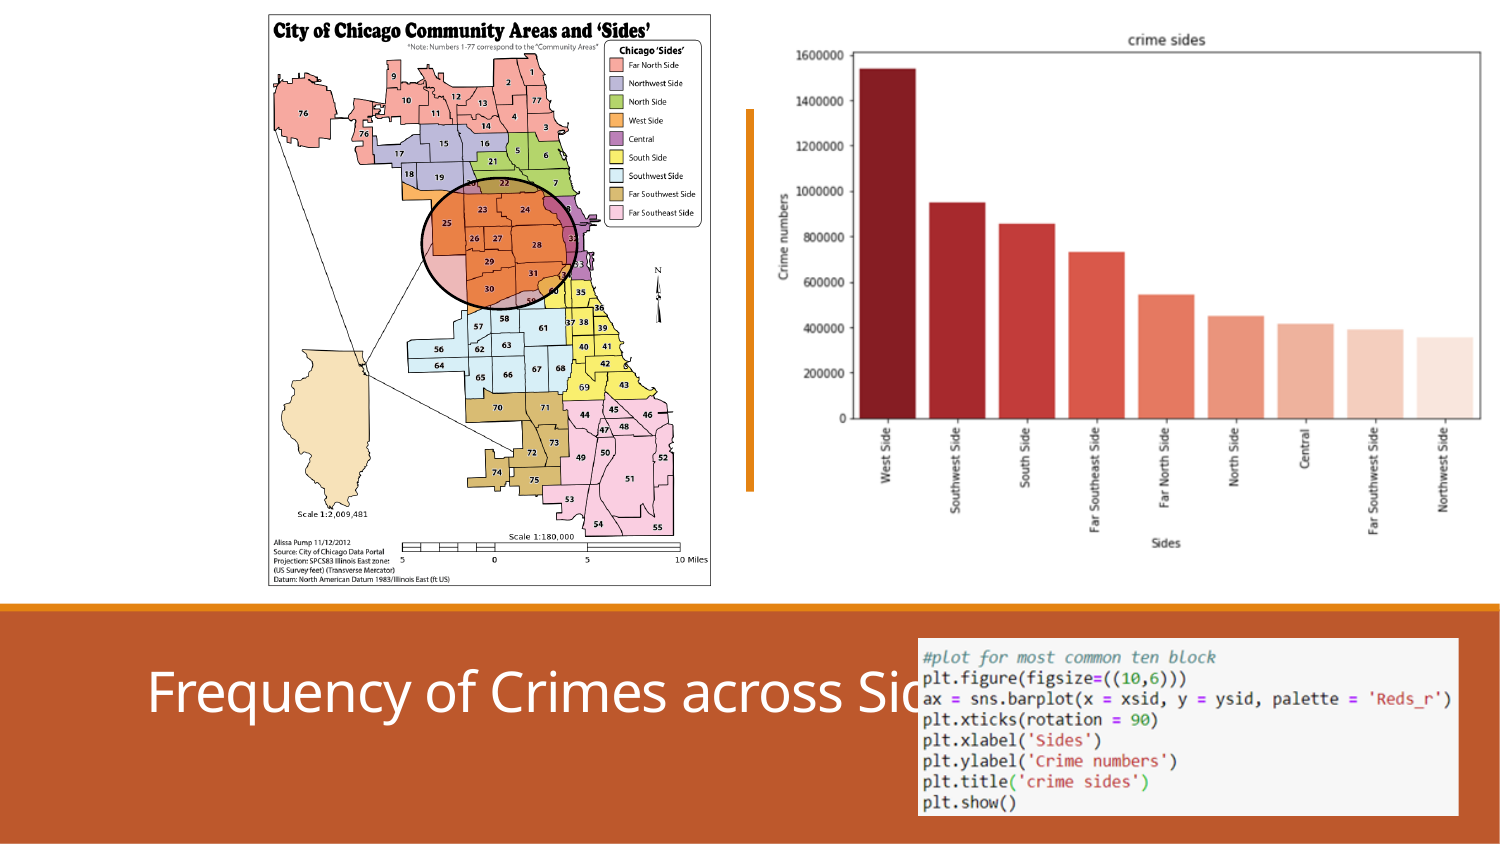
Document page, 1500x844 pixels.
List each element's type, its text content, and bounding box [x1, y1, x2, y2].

text_box [0, 613, 1500, 844]
picture [917, 637, 1460, 817]
picture [772, 25, 1492, 555]
text_box [0, 602, 1500, 613]
text_box [745, 108, 755, 493]
text_box [0, 0, 1500, 602]
picture [264, 11, 712, 590]
title Frequency of Crimes across Sides [131, 630, 1369, 732]
